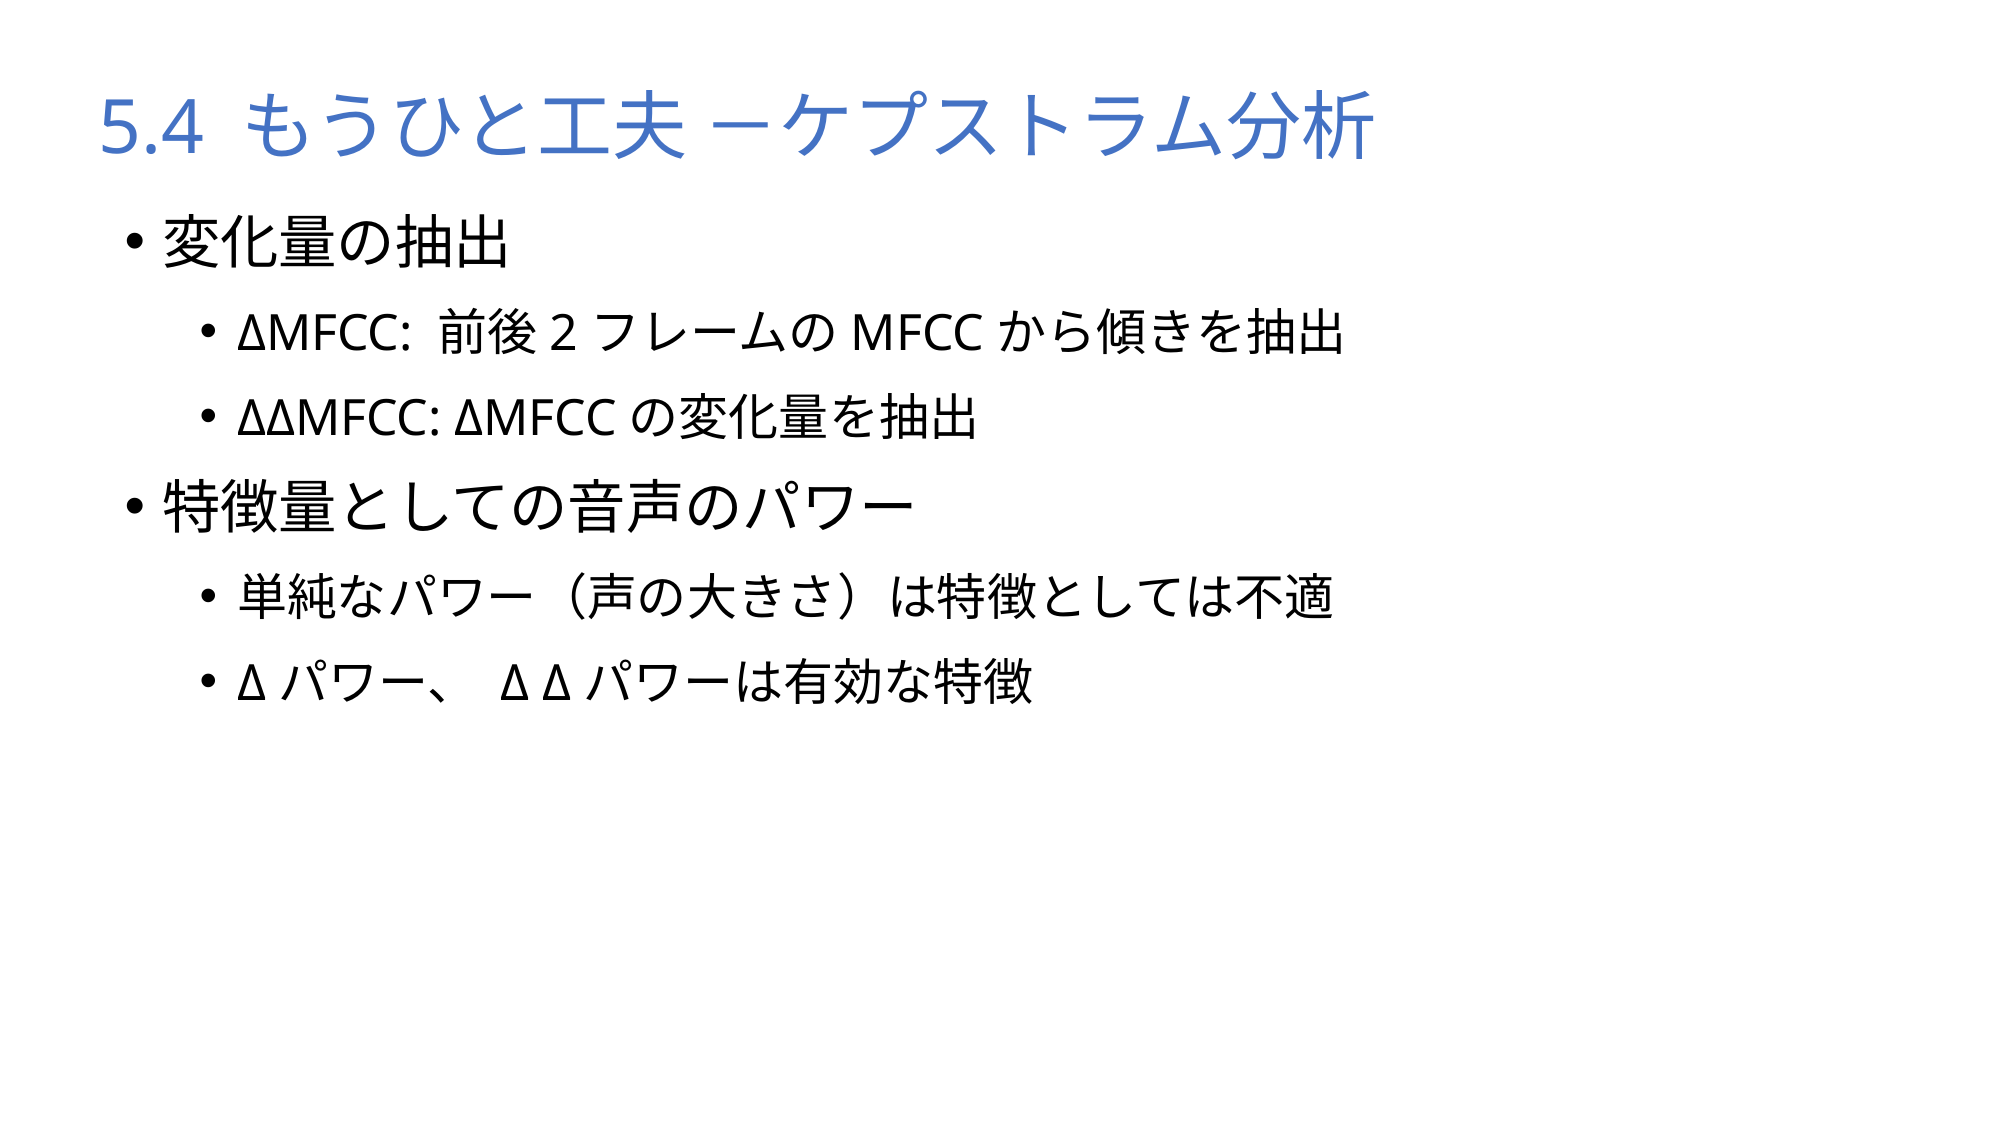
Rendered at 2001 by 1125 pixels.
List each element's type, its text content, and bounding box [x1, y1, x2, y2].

title 5.4 もうひと工夫 －ケプストラム分析 [83, 59, 1412, 198]
list 変化量の抽出 ΔMFCC: 前後2フレームのMFCCから傾きを抽出 ΔΔMFCC: ΔMFCCの変化量を抽出 特徴量としての音声のパワー 単純なパワー（声の大きさ）は特徴としては不適 Δパワー、 Δ Δパワーは有効な特徴 [109, 197, 1674, 1019]
